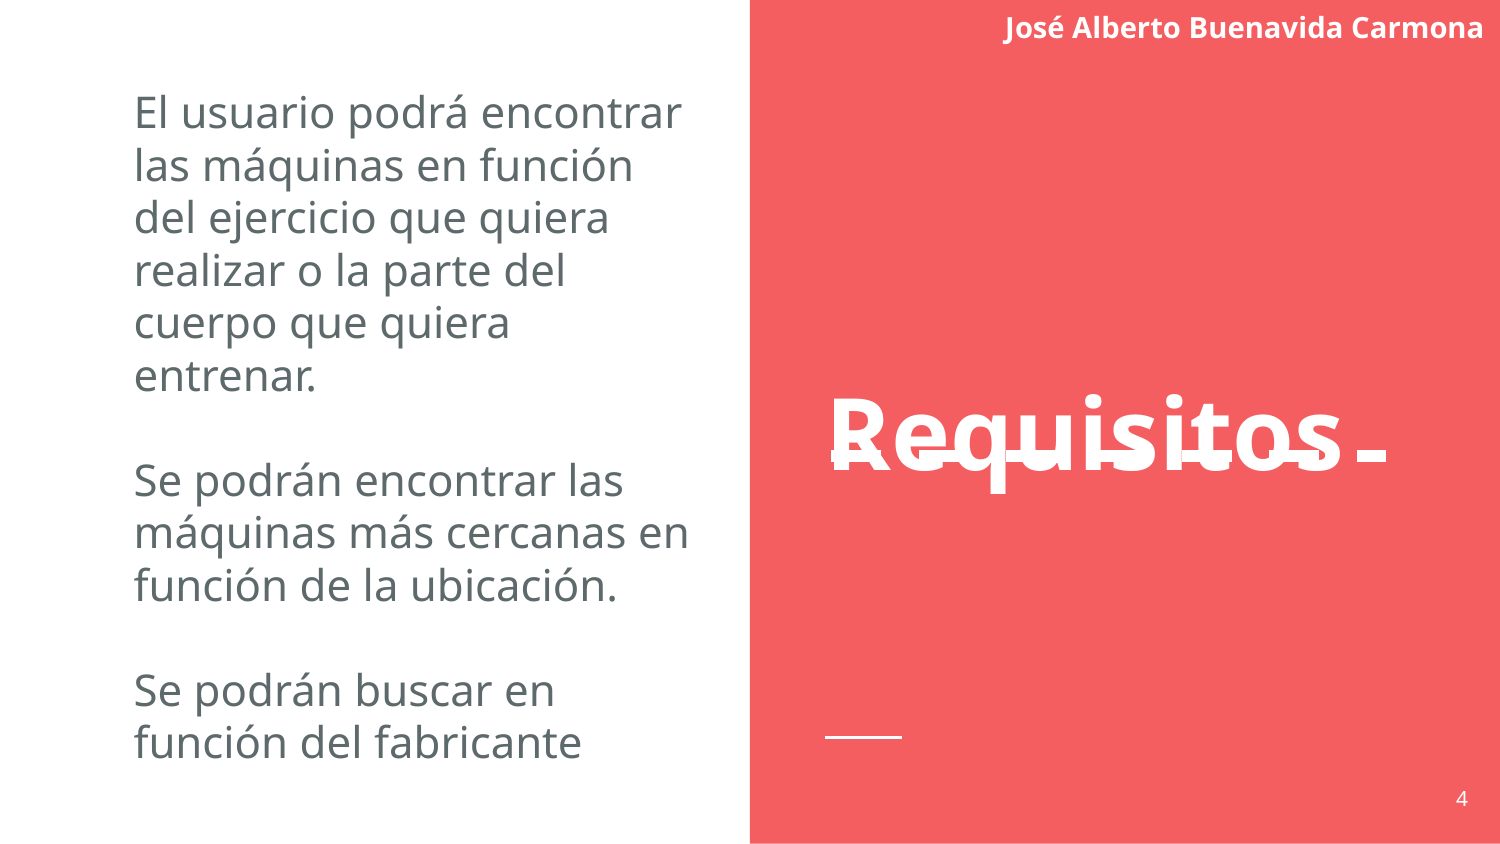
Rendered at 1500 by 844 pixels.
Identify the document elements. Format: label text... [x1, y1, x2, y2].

text_box José Alberto Buenavida Carmona [743, 0, 1500, 55]
subtitle El usuario podrá encontrar las máquinas en función del ejercicio que quiera realizar o la parte del cuerpo que quiera entrenar. Se podrán encontrar las máquinas más cercanas en función de la ubicación. Se podrán buscar en función del fabricante [43, 34, 708, 818]
slide_number ‹#› [1392, 767, 1483, 833]
list Requisitos [810, 118, 1440, 725]
